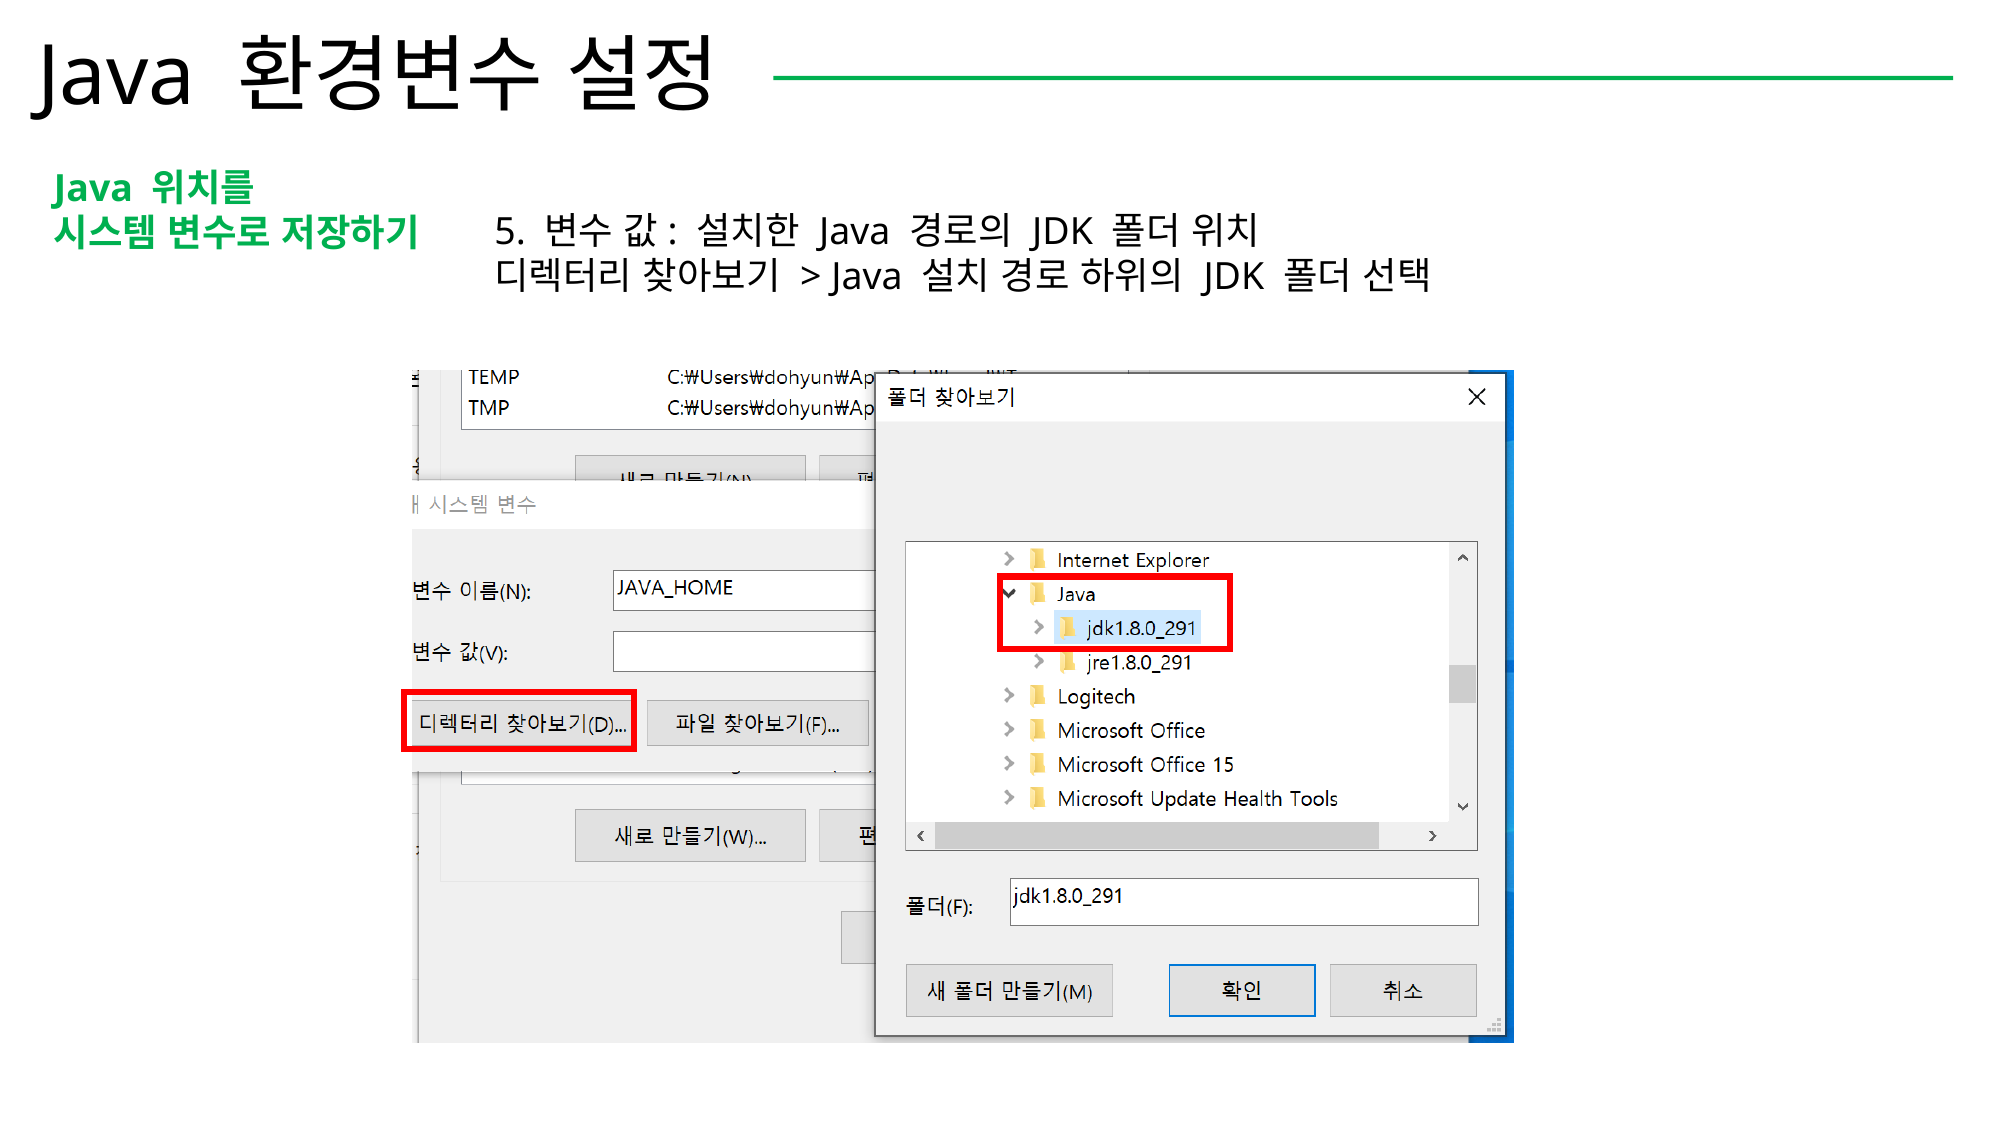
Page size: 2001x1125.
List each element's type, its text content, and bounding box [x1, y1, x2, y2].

text_box [403, 691, 412, 750]
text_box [22, 21, 1954, 135]
picture [412, 370, 1514, 1043]
text_box Java 위치를 시스템 변수로 저장하기 [39, 156, 489, 262]
text_box 5. 변수 값: 설치한 Java 경로의 JDK 폴더 위치 디렉터리 찾아보기 > Java 설치 경로 하위의 JDK 폴더 선택 [479, 199, 1447, 305]
